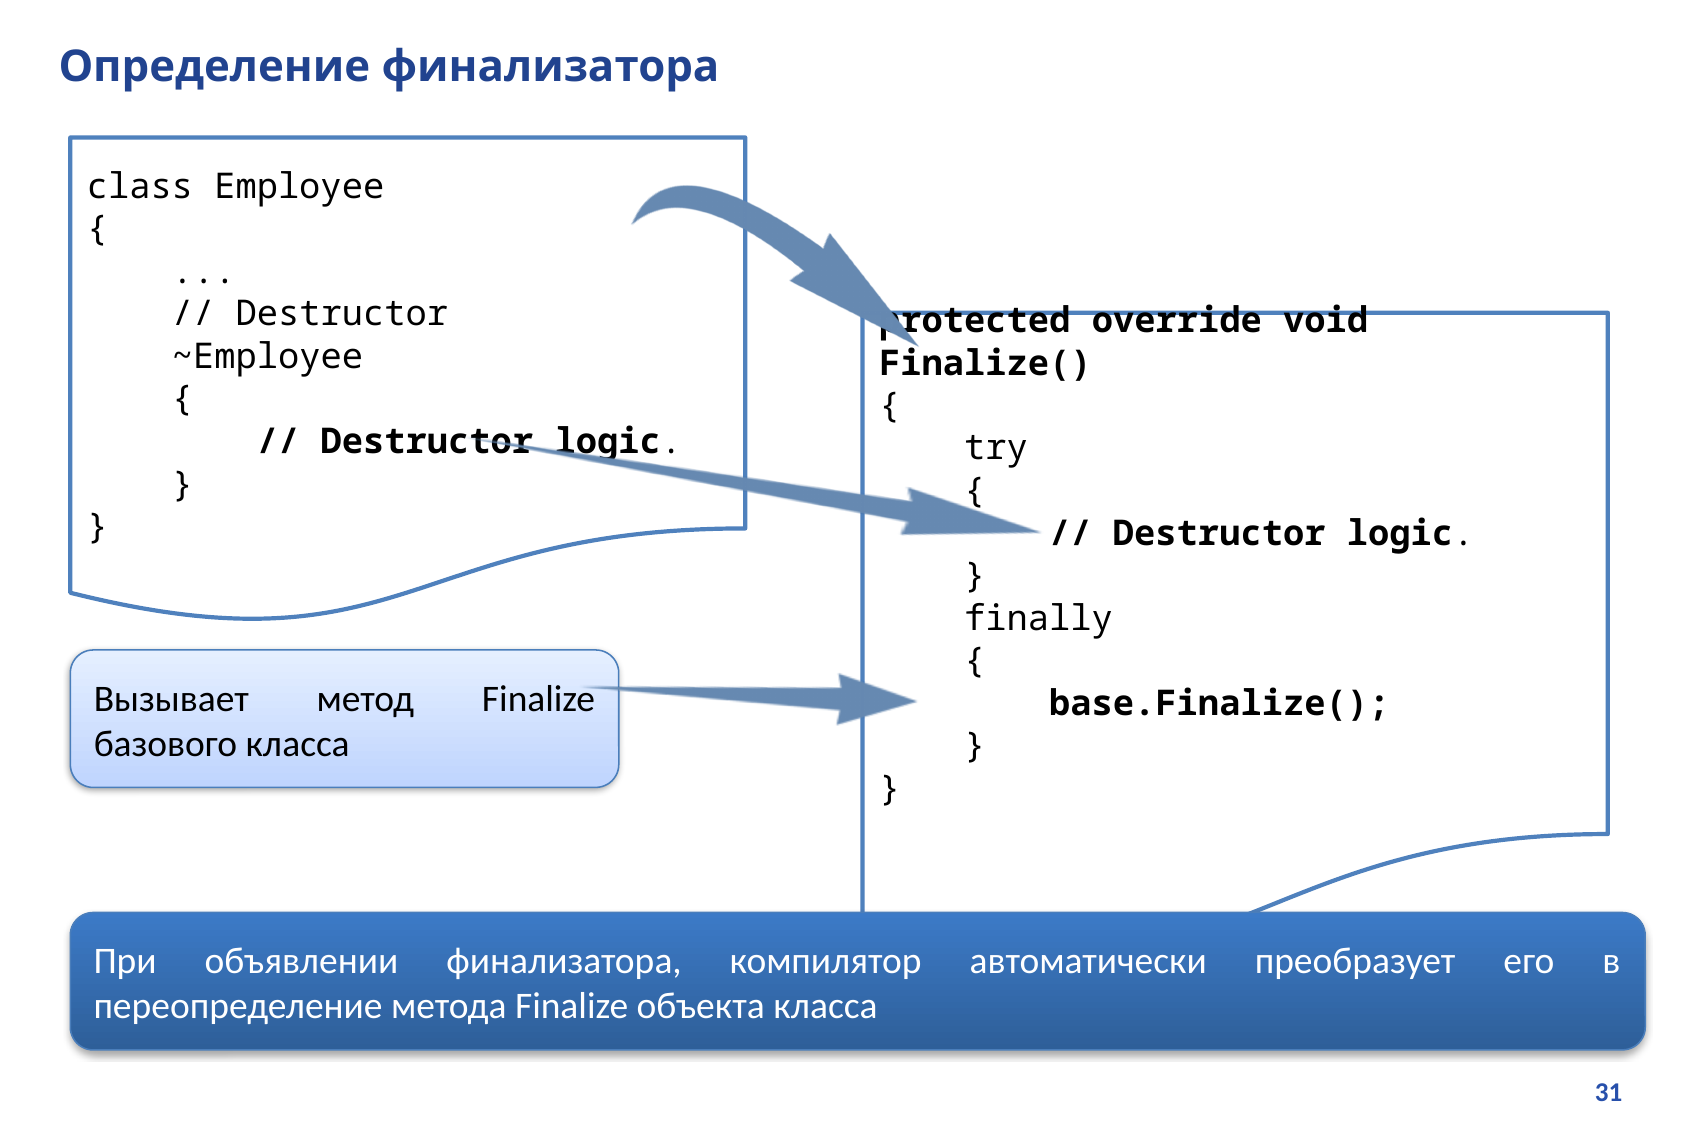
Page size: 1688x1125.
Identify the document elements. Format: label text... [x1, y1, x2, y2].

text_box При объявлении финализатора, компилятор автоматически преобразует его в переопределение метода Finalize объекта класса [69, 911, 1647, 1051]
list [570, 664, 920, 726]
picture [441, 455, 1049, 513]
text_box Вызывает метод Finalize базового класса [69, 649, 620, 789]
title Определение финализатора [41, 29, 1653, 90]
text_box class Employee { ... // Destructor ~Employee { // Destructor logic. } } [68, 135, 748, 621]
picture [622, 210, 943, 337]
text_box protected override void Finalize() { try { // Destructor logic. } finally { base.Finalize(); } } [860, 310, 1610, 911]
